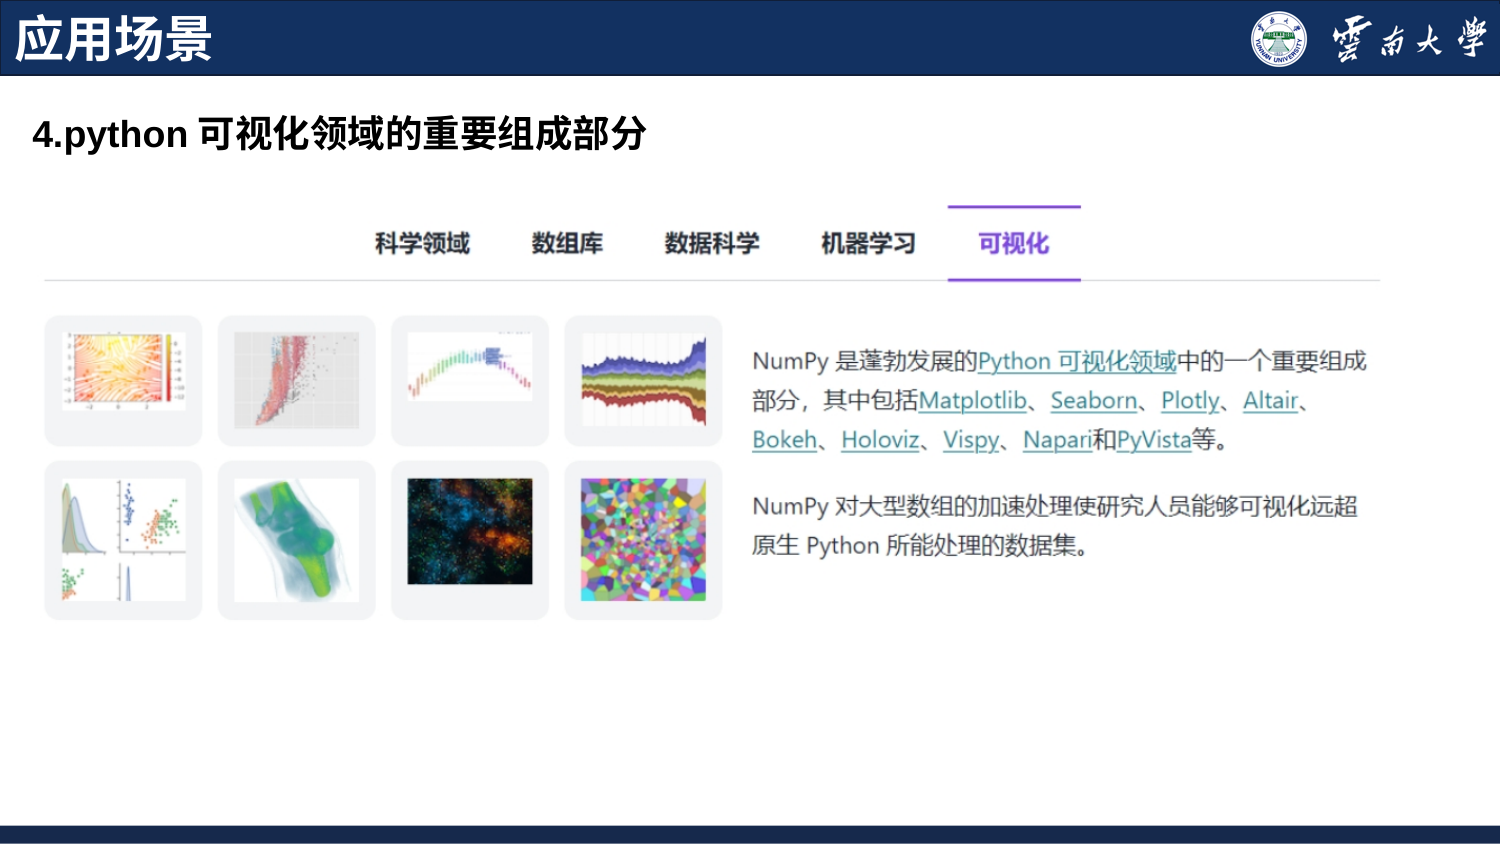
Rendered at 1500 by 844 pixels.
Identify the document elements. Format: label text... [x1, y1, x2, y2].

picture [1235, 4, 1500, 72]
text_box 应用场景 [0, 0, 541, 75]
picture [29, 205, 1413, 638]
text_box 4.python可视化领域的重要组成部分 [17, 102, 774, 163]
